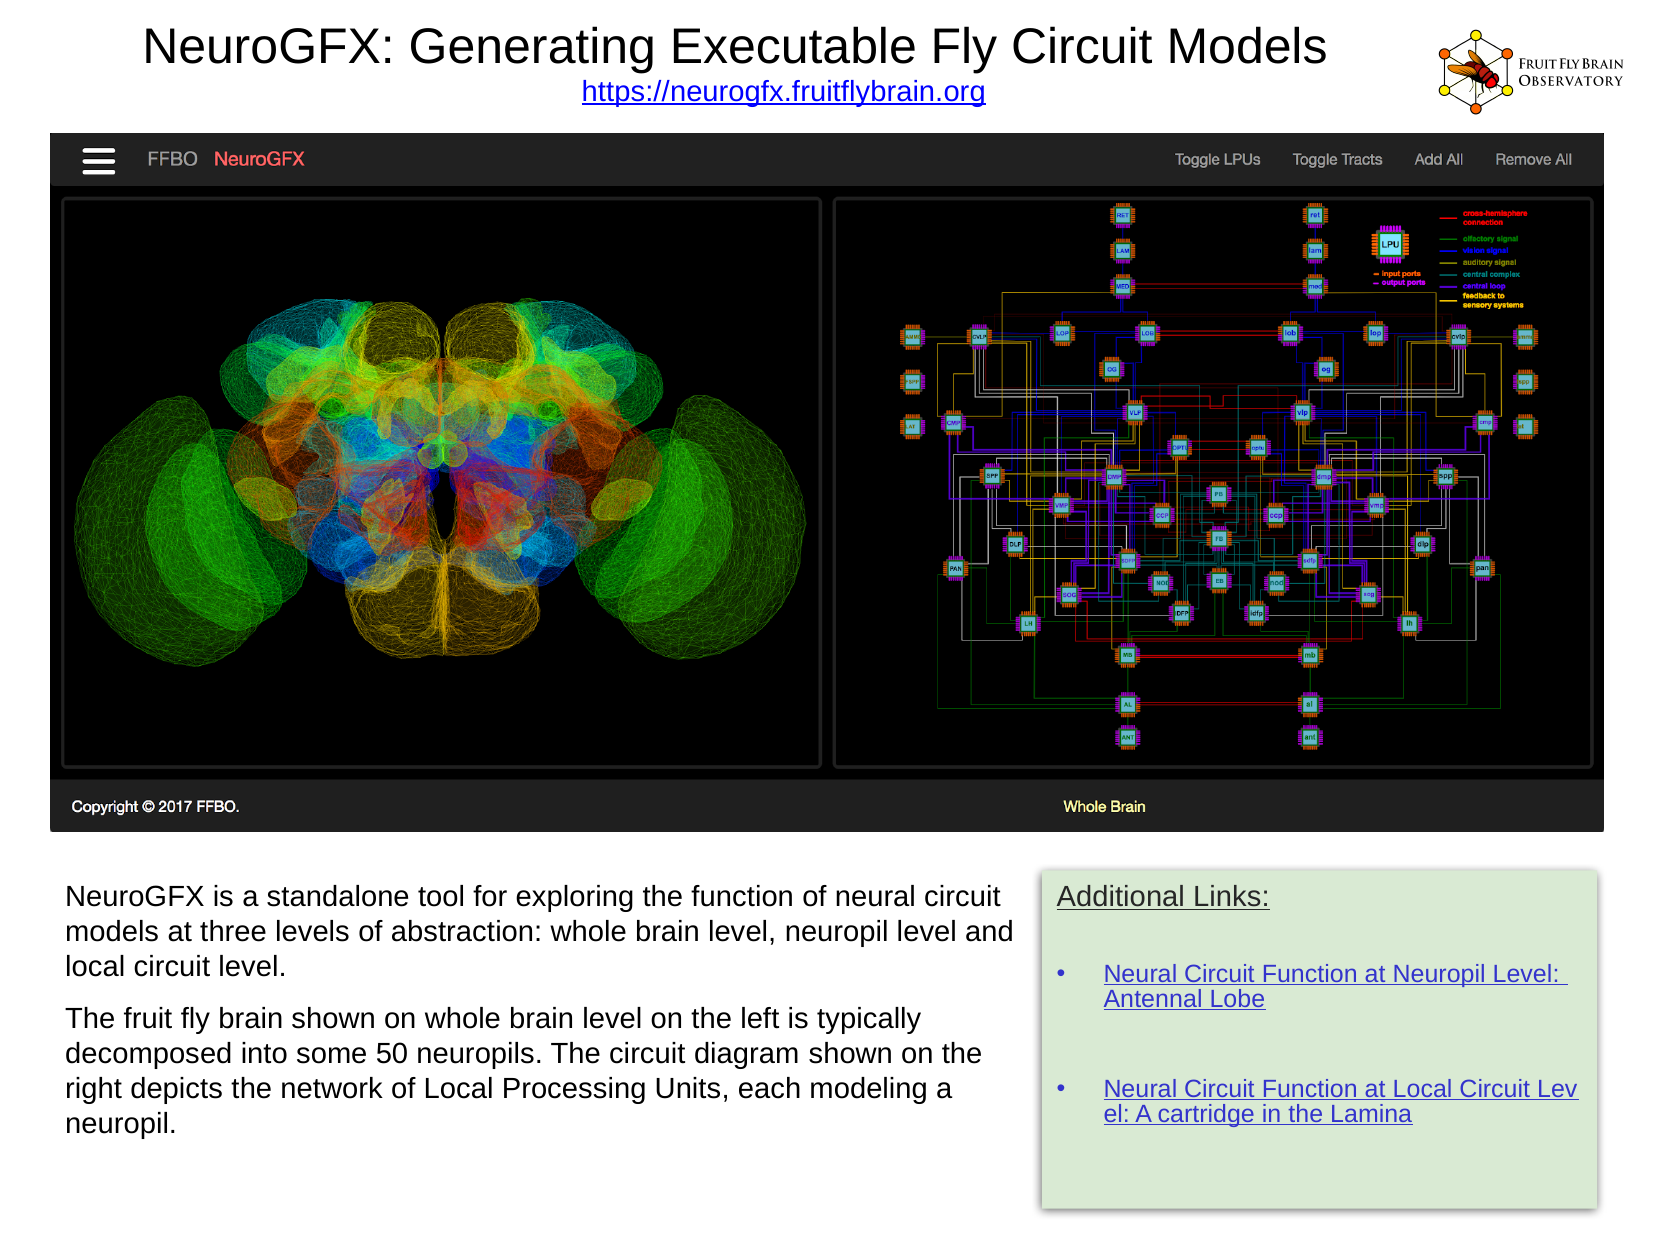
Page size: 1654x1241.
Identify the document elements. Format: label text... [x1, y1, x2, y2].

text_box NeuroGFX: Generating Executable Fly Circuit Models [103, 5, 1382, 81]
text_box The fruit fly brain shown on whole brain level on the left is typically decomposed into some 50 neuropils. The circuit diagram shown on the right depicts the network of Local Processing Units, each modeling a neuropil. [50, 992, 1024, 1147]
picture [1432, 24, 1629, 120]
text_box Additional Links: Neural Circuit Function at Neuropil Level: Antennal Lobe Neural Circuit Function at Local Circuit Level: A cartridge in the Lamina [1041, 870, 1598, 1209]
text_box NeuroGFX is a standalone tool for exploring the function of neural circuit models at three levels of abstraction: whole brain level, neuropil level and local circuit level. [50, 870, 1032, 947]
text_box https://neurogfx.fruitflybrain.org [566, 64, 1019, 115]
picture [50, 132, 1604, 832]
